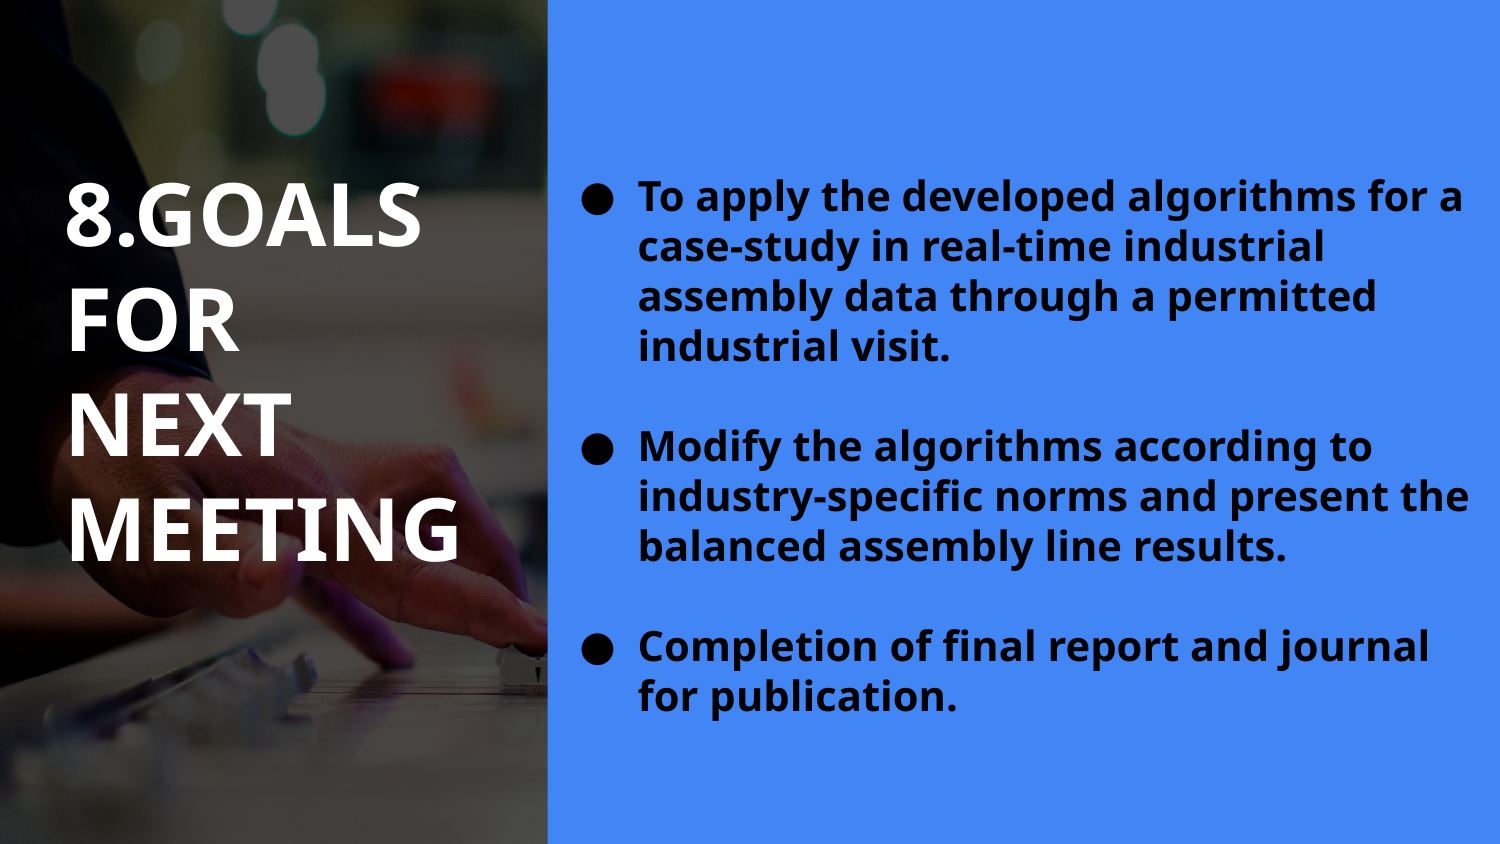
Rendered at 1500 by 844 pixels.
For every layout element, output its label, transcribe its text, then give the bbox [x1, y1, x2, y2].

picture [0, 0, 549, 844]
table_cell 7 [549, 0, 553, 154]
text_box To apply the developed algorithms for a case-study in real-time industrial assembly data through a permitted industrial visit. Modify the algorithms according to industry-specific norms and present the balanced assembly line results. Completion of final report and journal for publication. [553, 154, 1500, 735]
